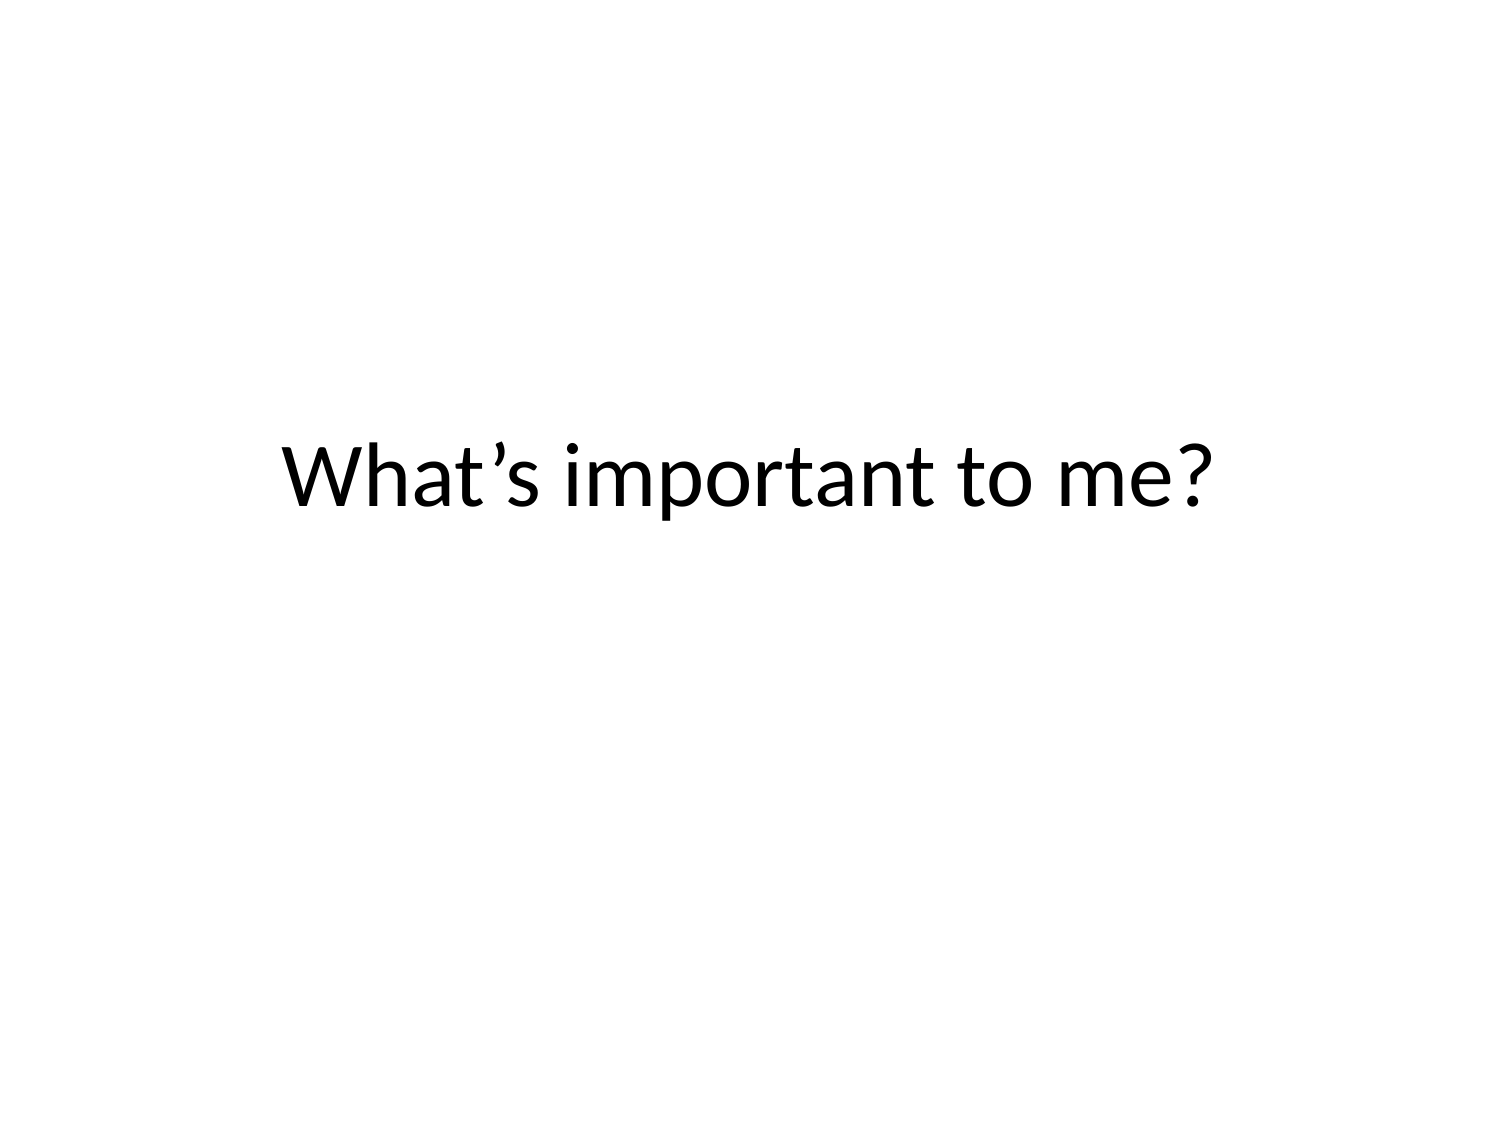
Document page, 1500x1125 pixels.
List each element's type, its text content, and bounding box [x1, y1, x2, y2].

title What’s important to me? [112, 349, 1388, 591]
